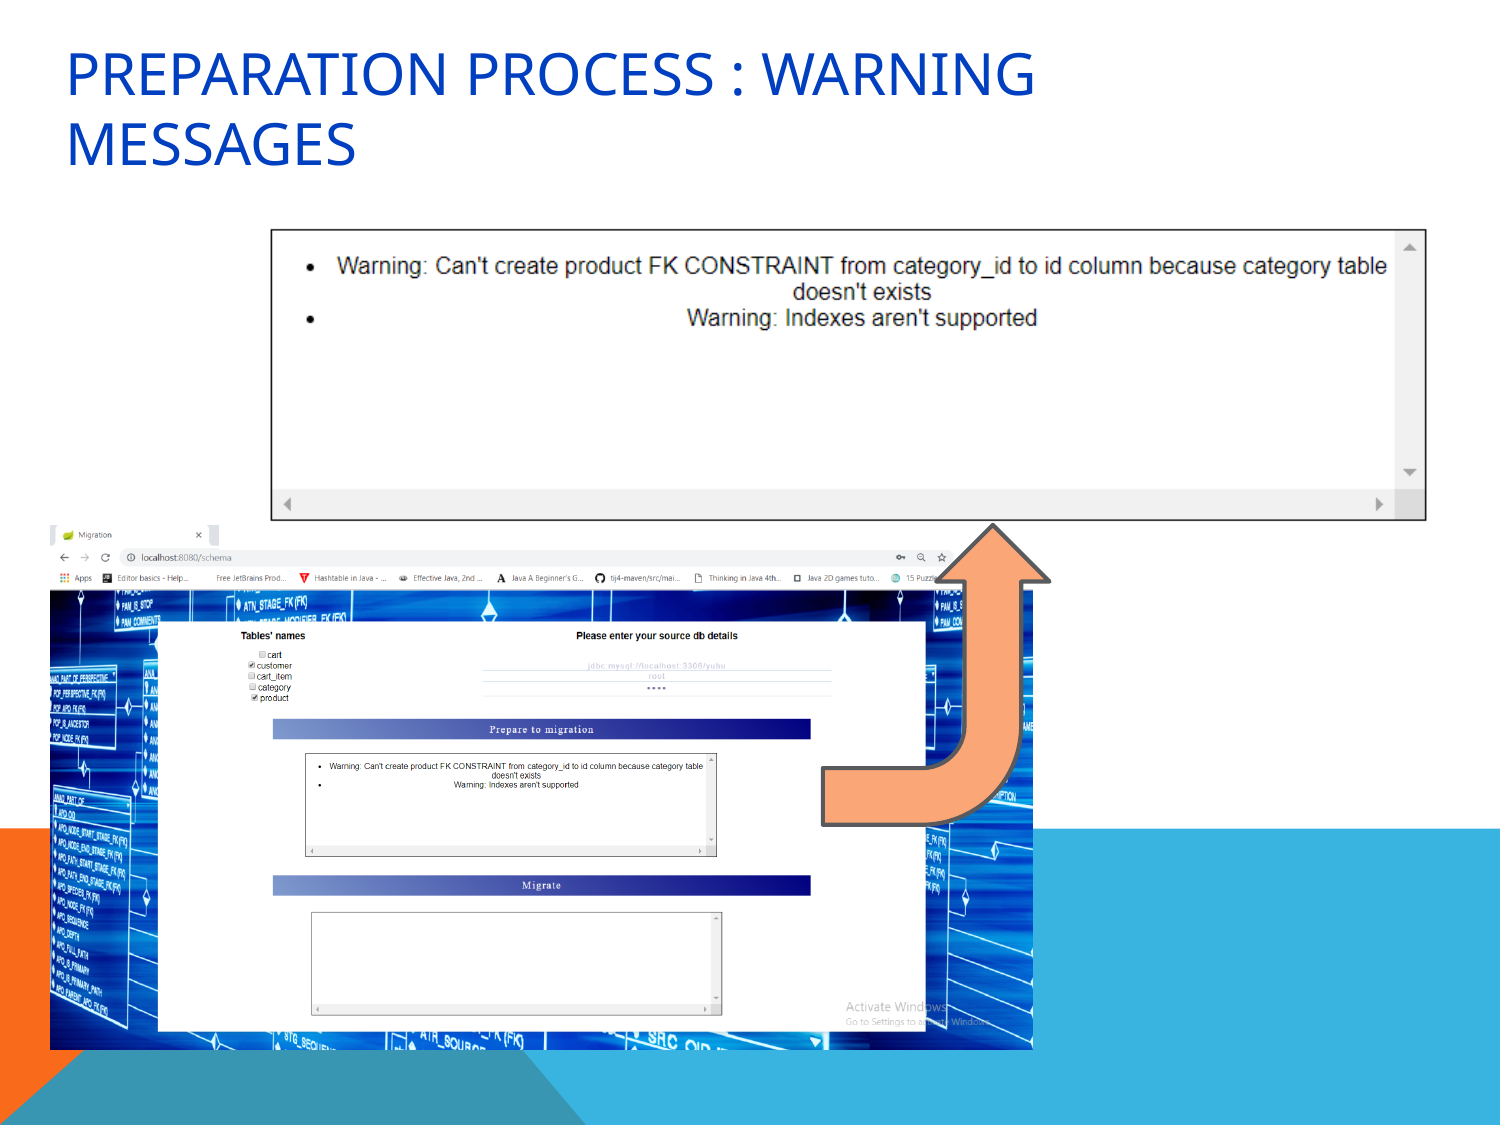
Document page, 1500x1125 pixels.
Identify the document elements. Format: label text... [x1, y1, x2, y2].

title Preparation Process : Warning Messages [50, 62, 1353, 153]
picture [49, 199, 1500, 1051]
picture [702, 1044, 710, 1051]
picture [810, 1037, 820, 1046]
